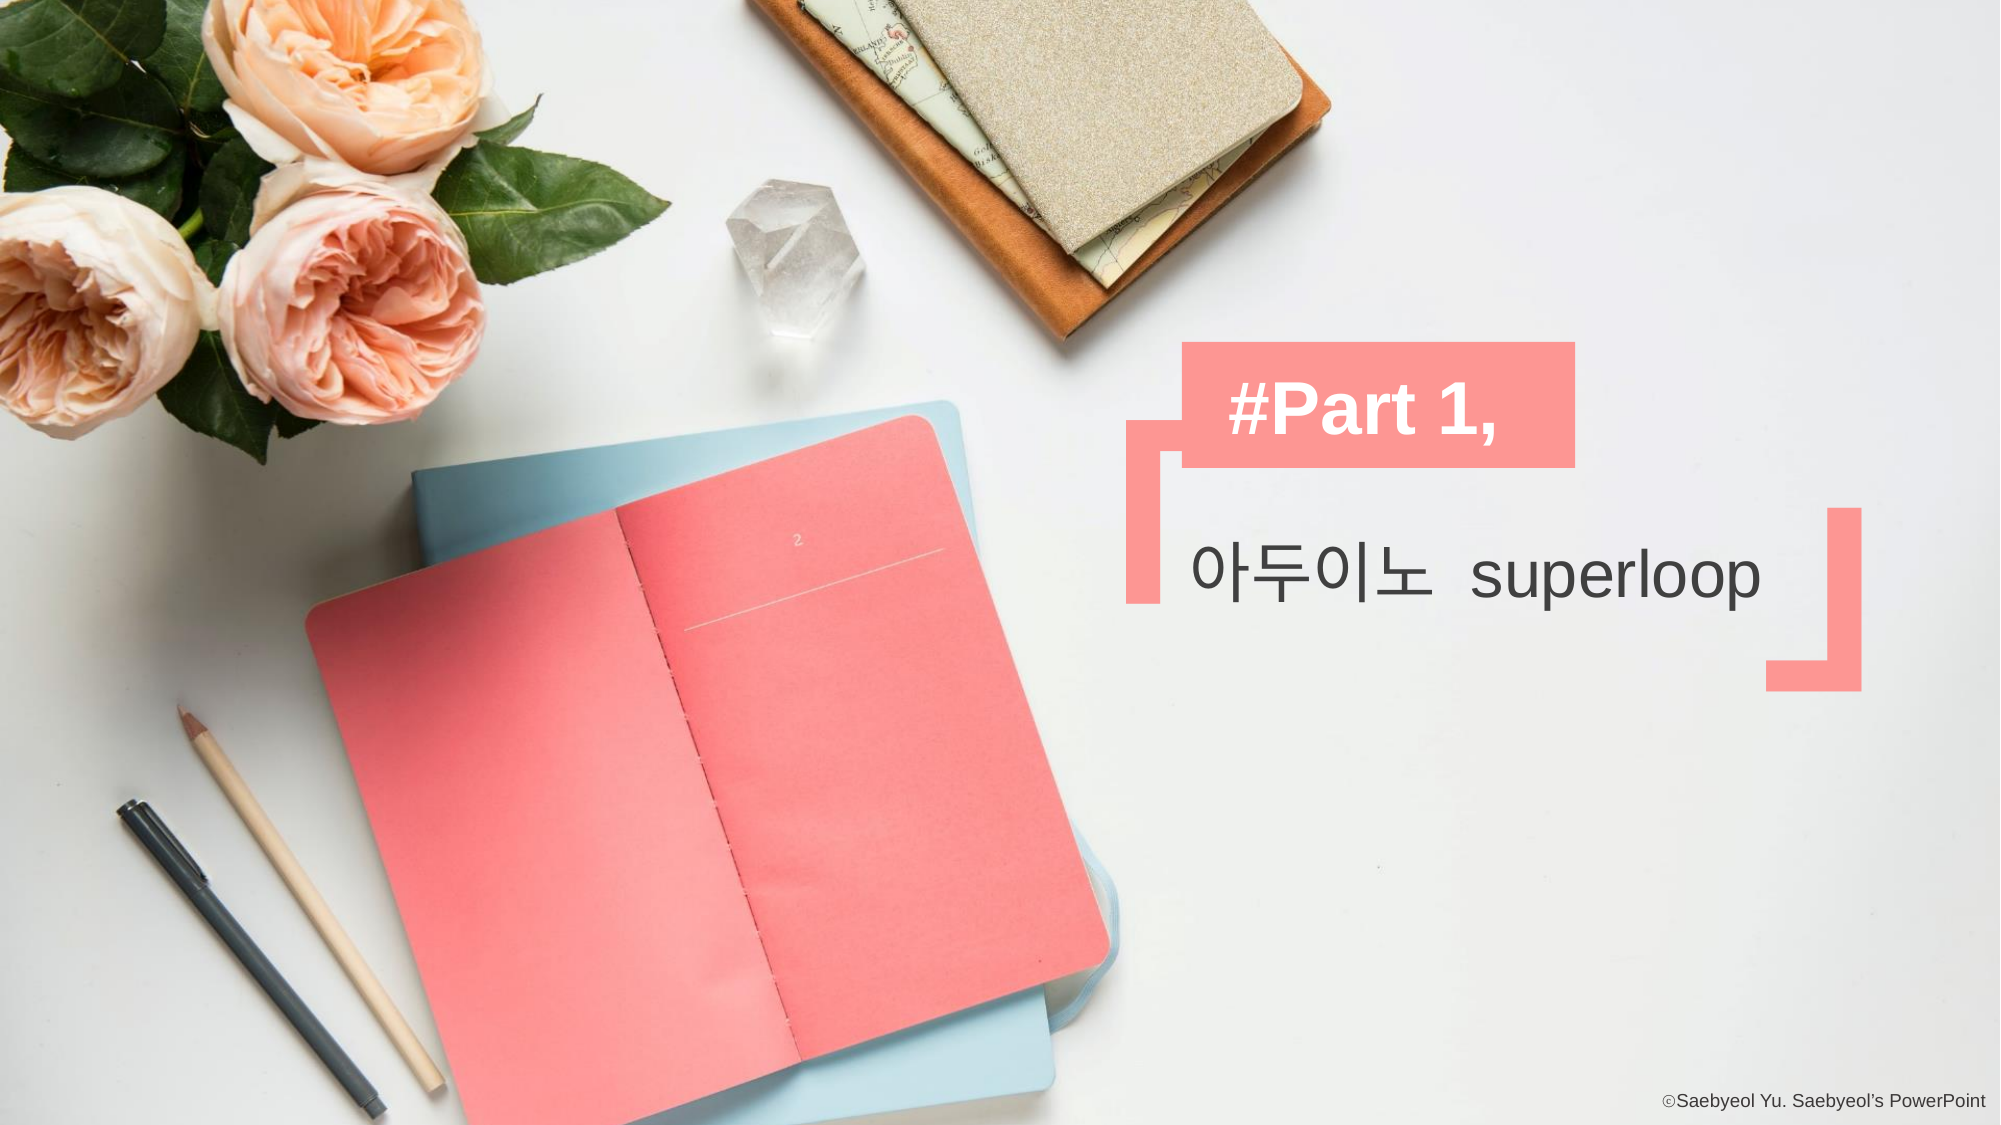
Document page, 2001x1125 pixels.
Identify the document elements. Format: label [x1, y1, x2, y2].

picture [0, 0, 2000, 1125]
text_box [1181, 341, 1576, 468]
